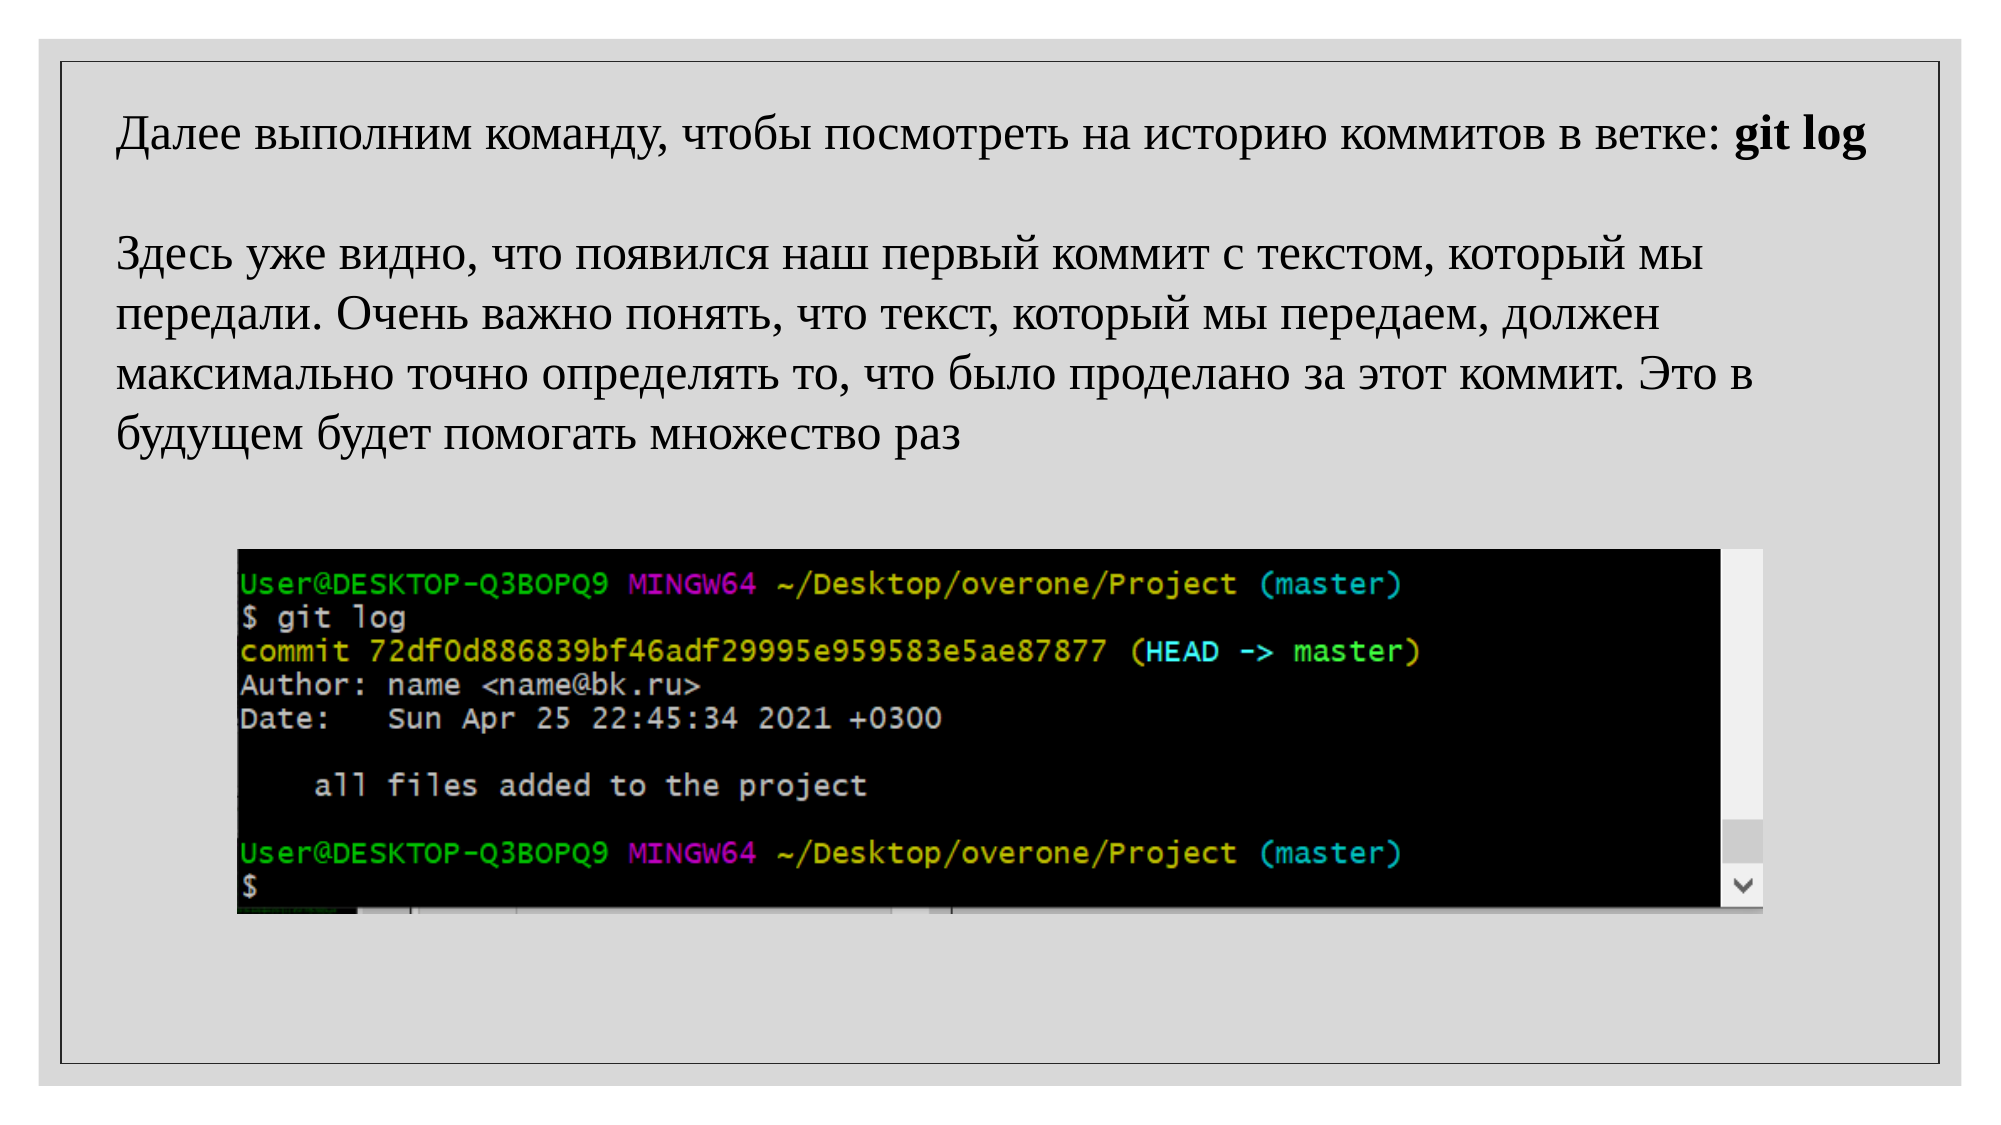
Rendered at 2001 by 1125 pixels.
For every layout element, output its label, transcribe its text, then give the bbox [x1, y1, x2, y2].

text_box Далее выполним команду, чтобы посмотреть на историю коммитов в ветке: git log Здесь уже видно, что появился наш первый коммит с текстом, который мы передали. Очень важно понять, что текст, который мы передаем, должен максимально точно определять то, что было проделано за этот коммит. Это в будущем будет помогать множество раз [100, 91, 1900, 527]
picture [237, 549, 1763, 914]
